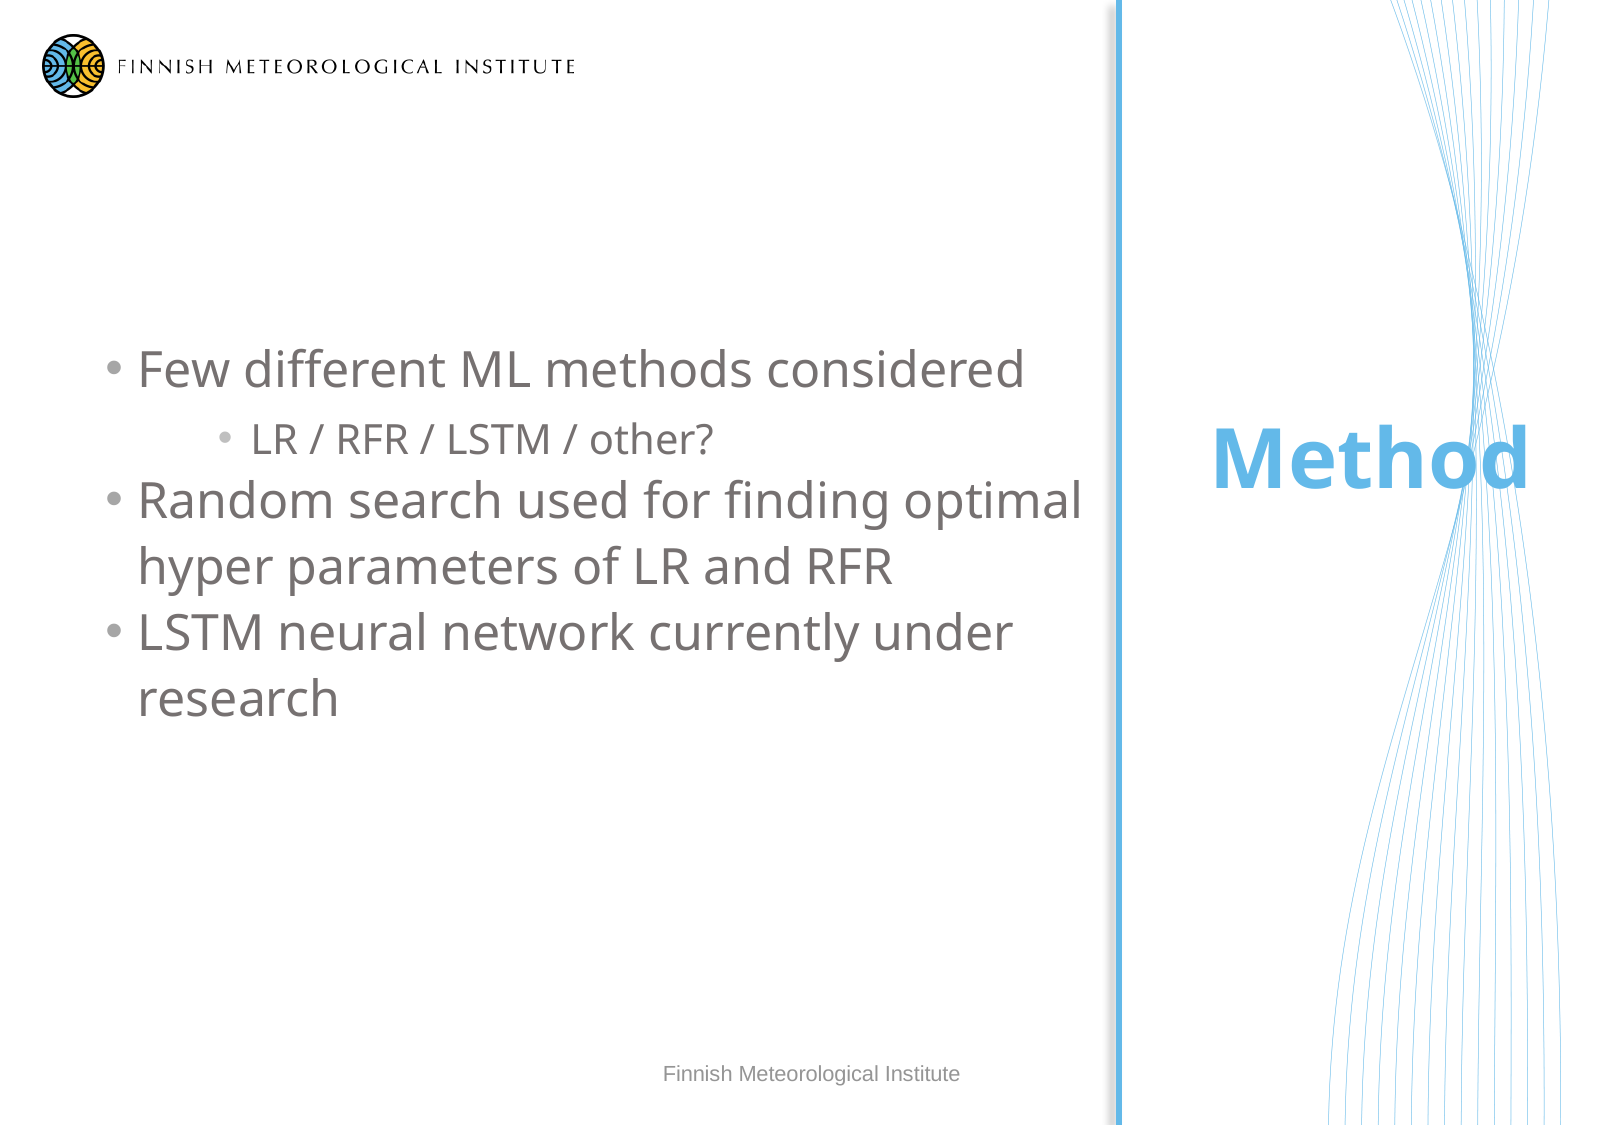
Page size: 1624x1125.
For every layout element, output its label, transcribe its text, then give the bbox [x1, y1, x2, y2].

picture [0, 0, 1116, 1125]
picture [1122, 0, 1624, 1125]
footer Finnish Meteorological Institute [537, 1042, 1086, 1103]
title Method [1210, 416, 1586, 635]
list Few different ML methods considered LR / RFR / LSTM / other? Random search used for finding optimal hyper parameters of LR and RFR LSTM neural network currently under research [105, 331, 1103, 1028]
